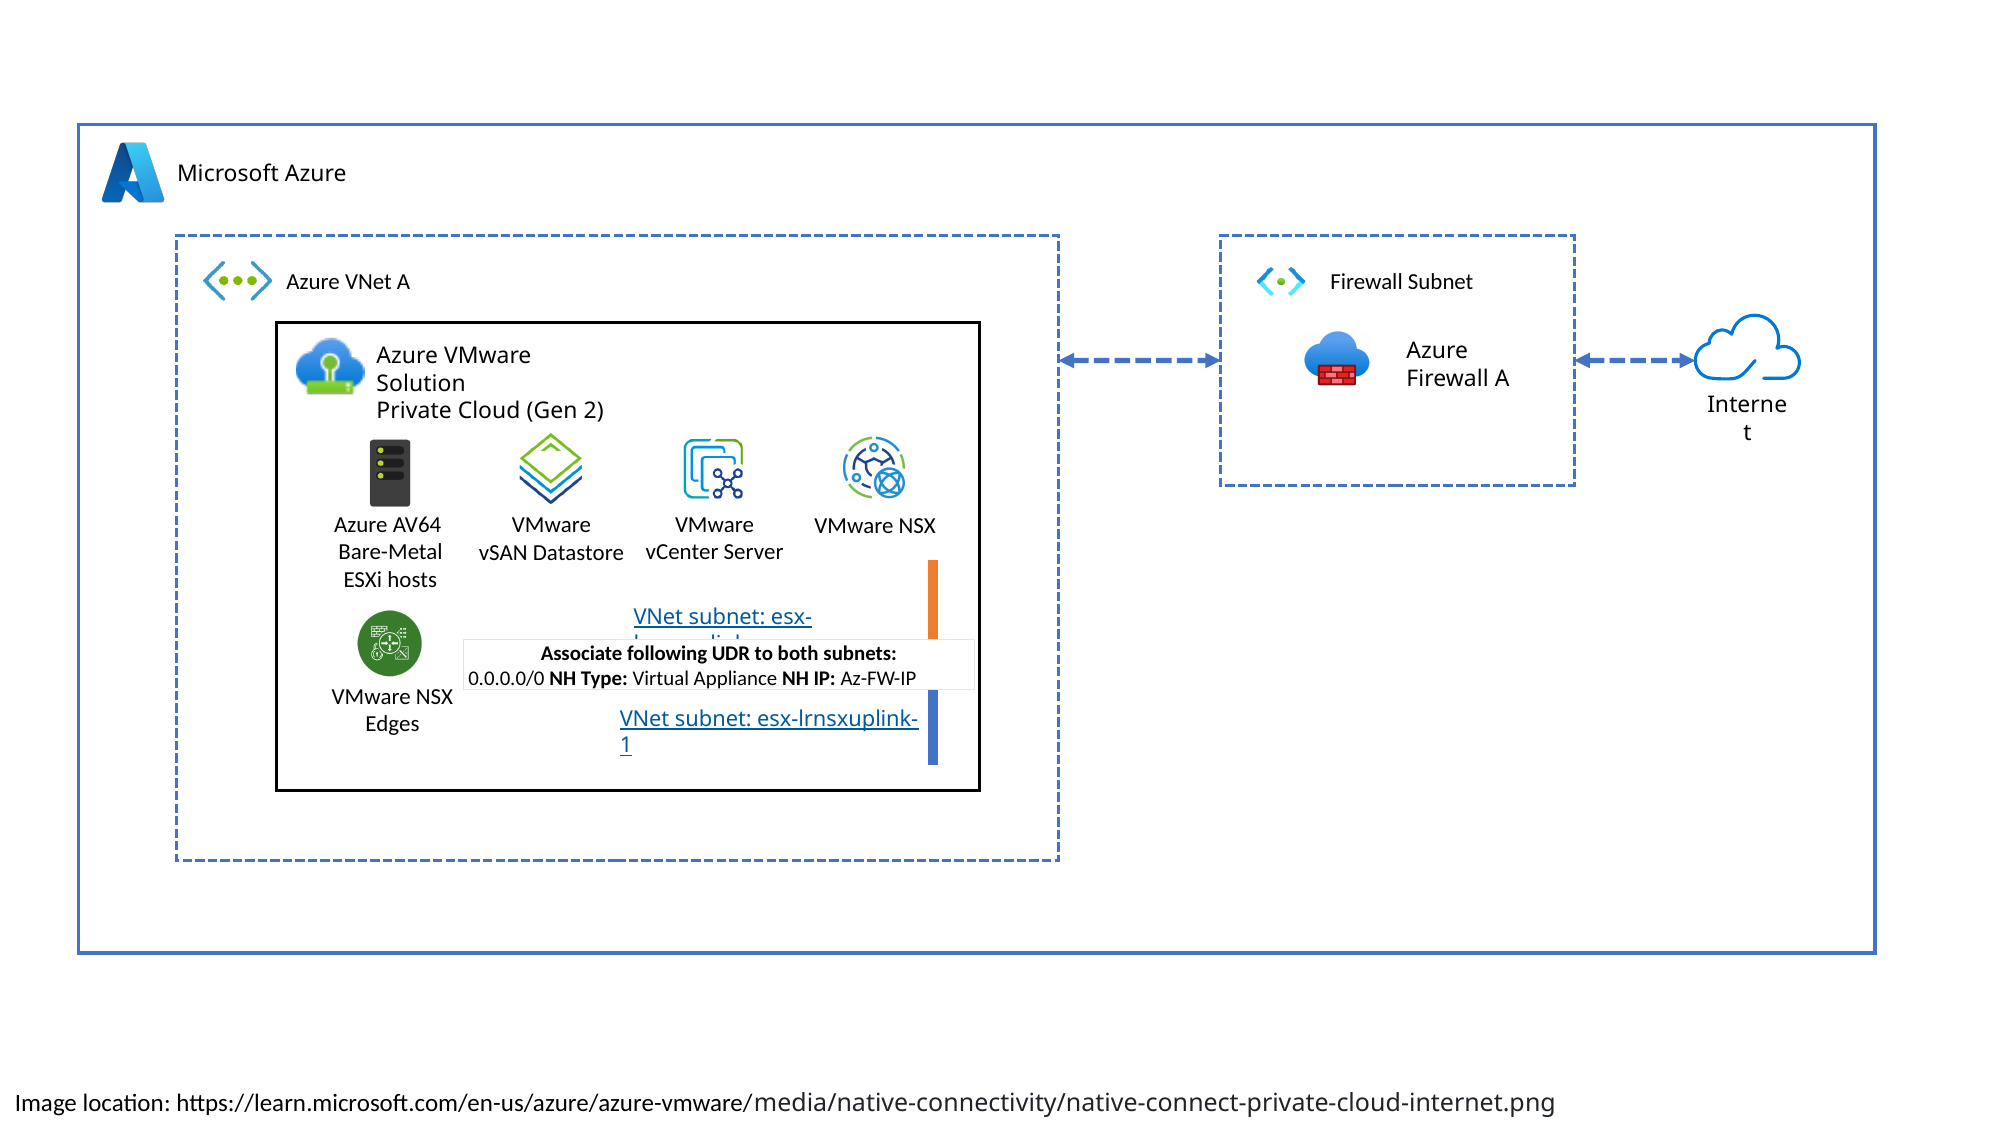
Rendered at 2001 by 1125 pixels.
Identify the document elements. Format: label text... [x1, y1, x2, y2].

picture [517, 432, 585, 504]
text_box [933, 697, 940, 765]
text_box [176, 235, 1059, 861]
picture [1247, 256, 1315, 305]
picture [352, 434, 428, 510]
picture [99, 138, 167, 207]
text_box Image location: https://learn.microsoft.com/en-us/azure/azure-vmware/media/native-connectivity/native-connect-private-cloud-internet.png [0, 1079, 1832, 1125]
text_box VNet subnet: esx-lrnsxuplink [618, 595, 932, 639]
picture [203, 246, 272, 315]
picture [296, 333, 365, 402]
picture [680, 435, 749, 502]
text_box Azure VNet A [286, 266, 411, 295]
text_box Internet [1707, 389, 1788, 445]
picture [840, 435, 909, 501]
text_box [78, 124, 1875, 954]
text_box Microsoft Azure [177, 158, 347, 187]
picture [357, 610, 422, 677]
text_box Associate following UDR to both subnets: 0.0.0.0/0 NH Type: Virtual Appliance NH IP: Az-FW-IP [463, 639, 975, 690]
text_box Azure Firewall A [1406, 335, 1510, 391]
text_box Firewall Subnet [1330, 266, 1474, 295]
text_box VNet subnet: esx-lrnsxuplink-1 [605, 697, 932, 765]
text_box [1695, 315, 1800, 379]
text_box [1220, 235, 1575, 486]
picture [1303, 330, 1371, 386]
